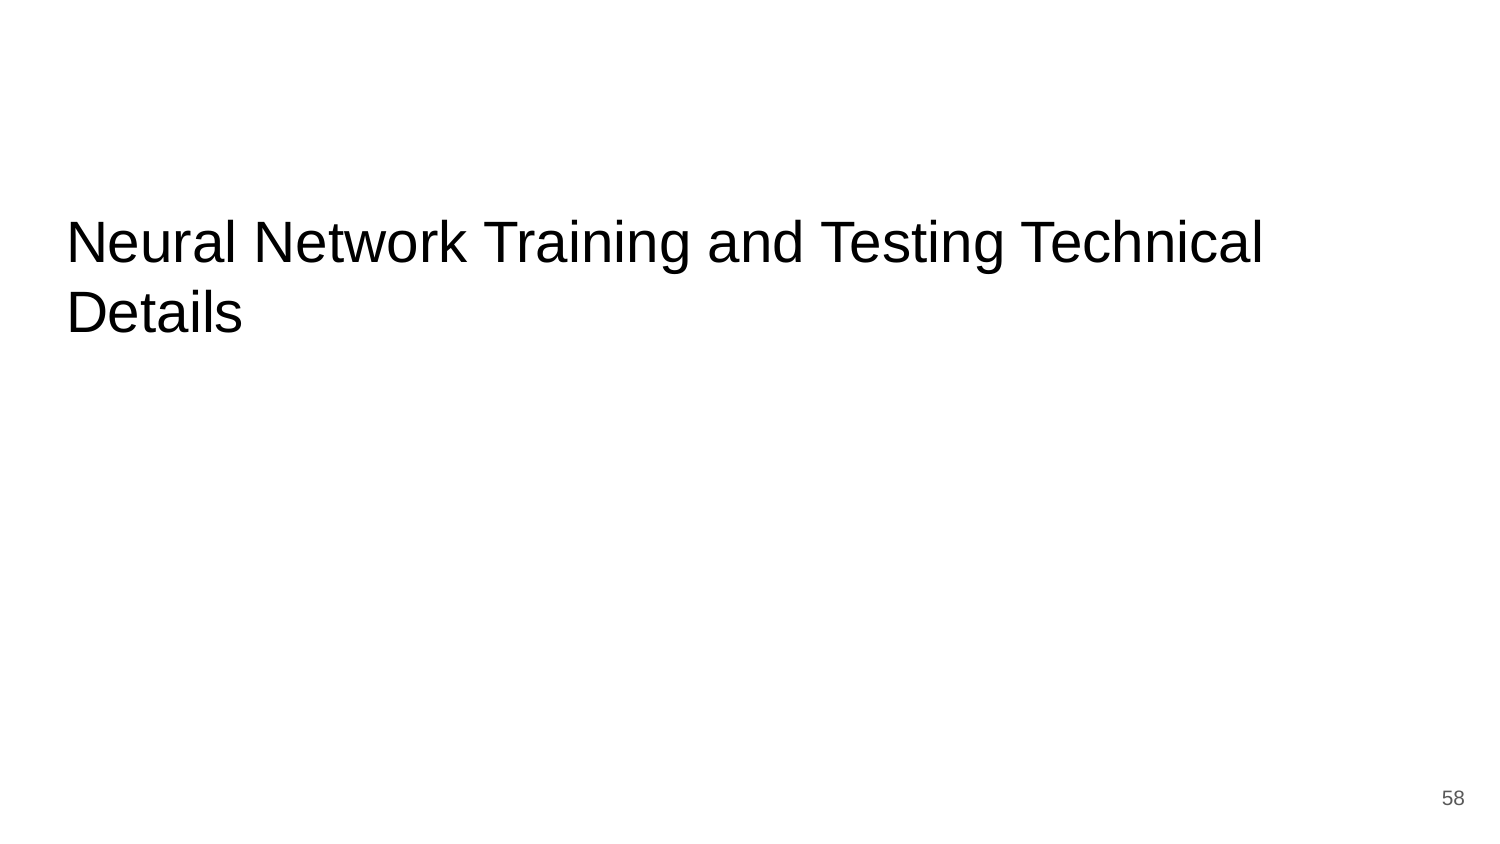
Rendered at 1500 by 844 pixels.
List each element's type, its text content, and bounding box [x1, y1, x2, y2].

list Neural Network Training and Testing Technical Details [51, 189, 1449, 750]
slide_number 58 [1389, 764, 1480, 830]
